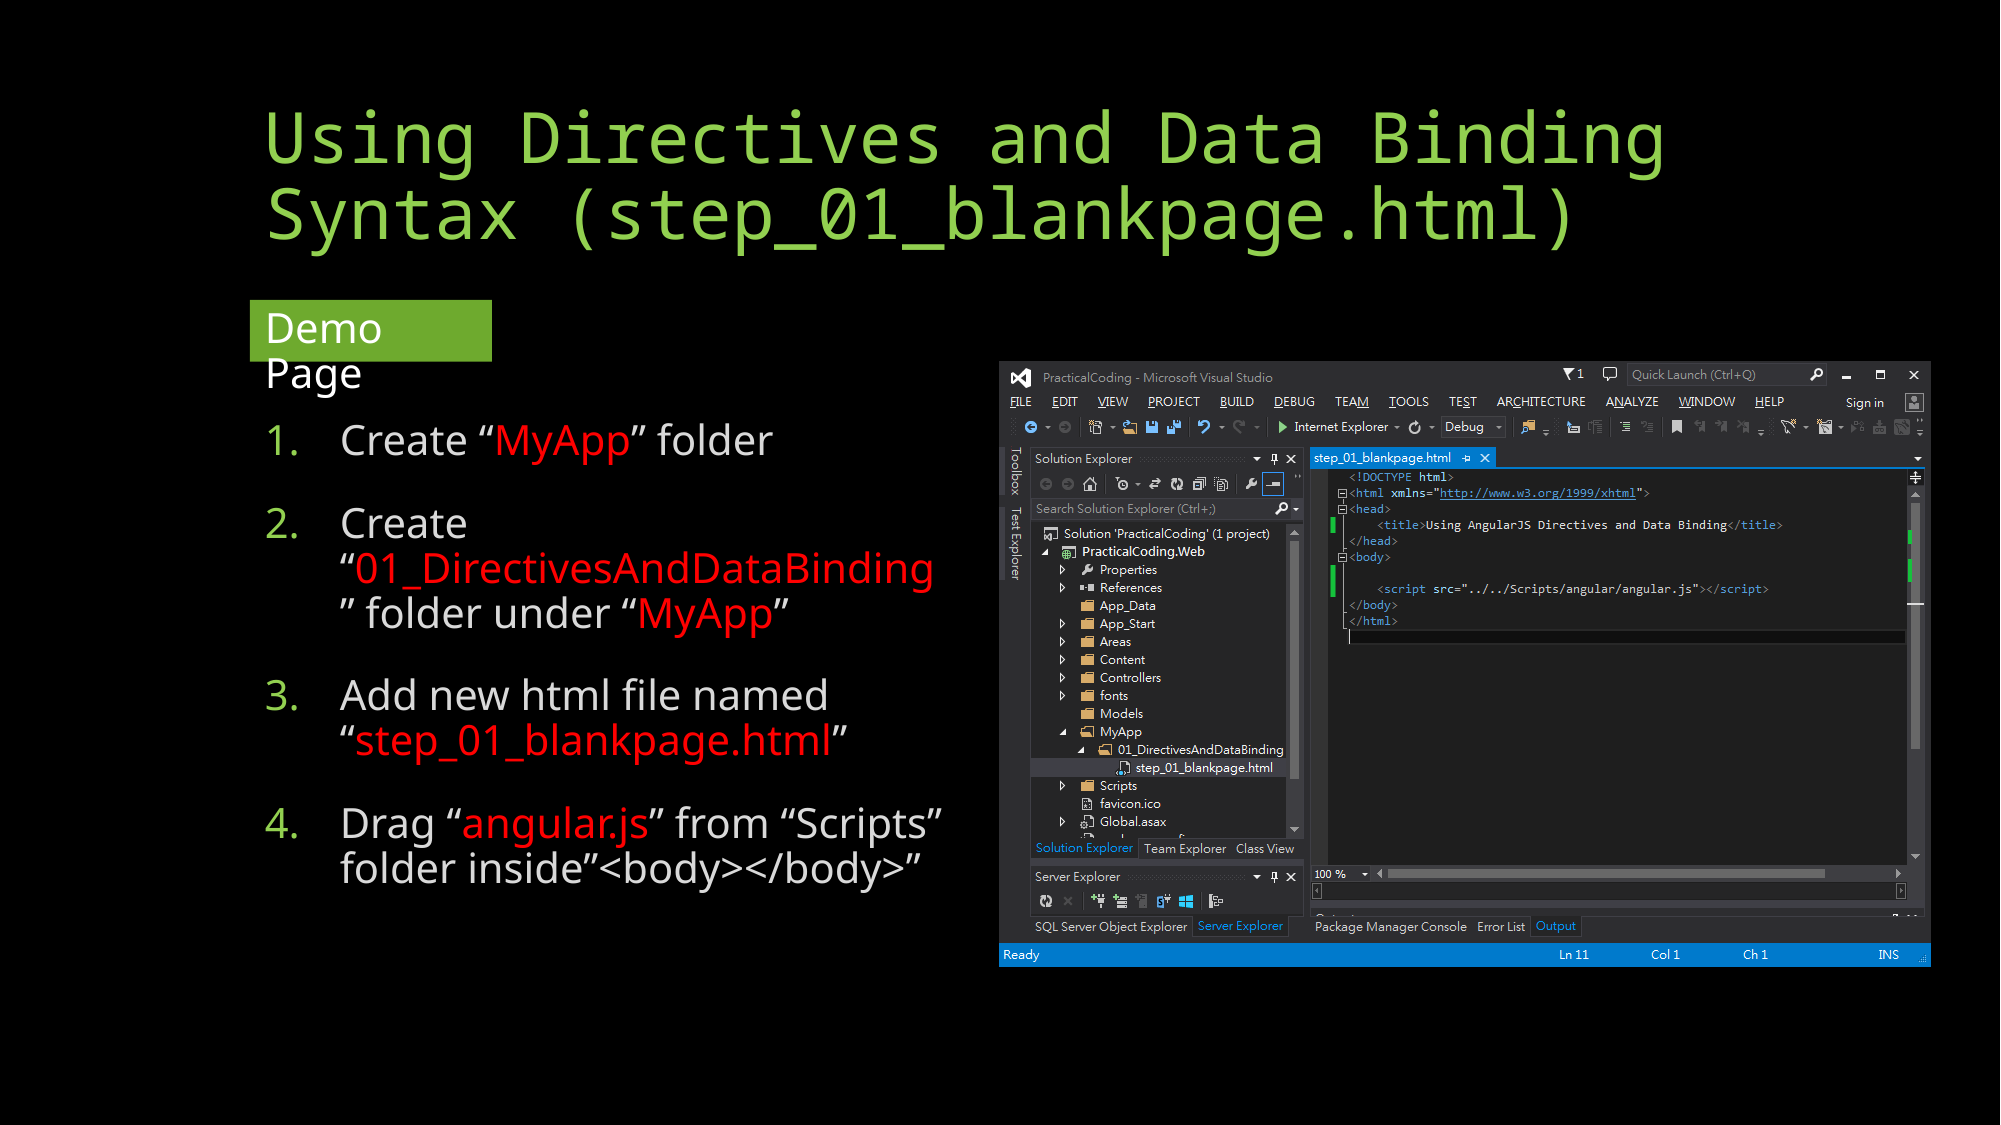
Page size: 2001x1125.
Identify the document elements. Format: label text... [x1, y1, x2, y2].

picture [999, 361, 1931, 967]
title Using Directives and Data Binding Syntax (step_01_blankpage.html) [249, 75, 1750, 263]
text_box Create “MyApp” folder Create “01_DirectivesAndDataBinding” folder under “MyApp” Add new html file named “step_01_blankpage.html” Drag “angular.js” from “Scripts” folder inside”<body></body>” [249, 412, 963, 1000]
text_box Demo Page [249, 299, 492, 362]
